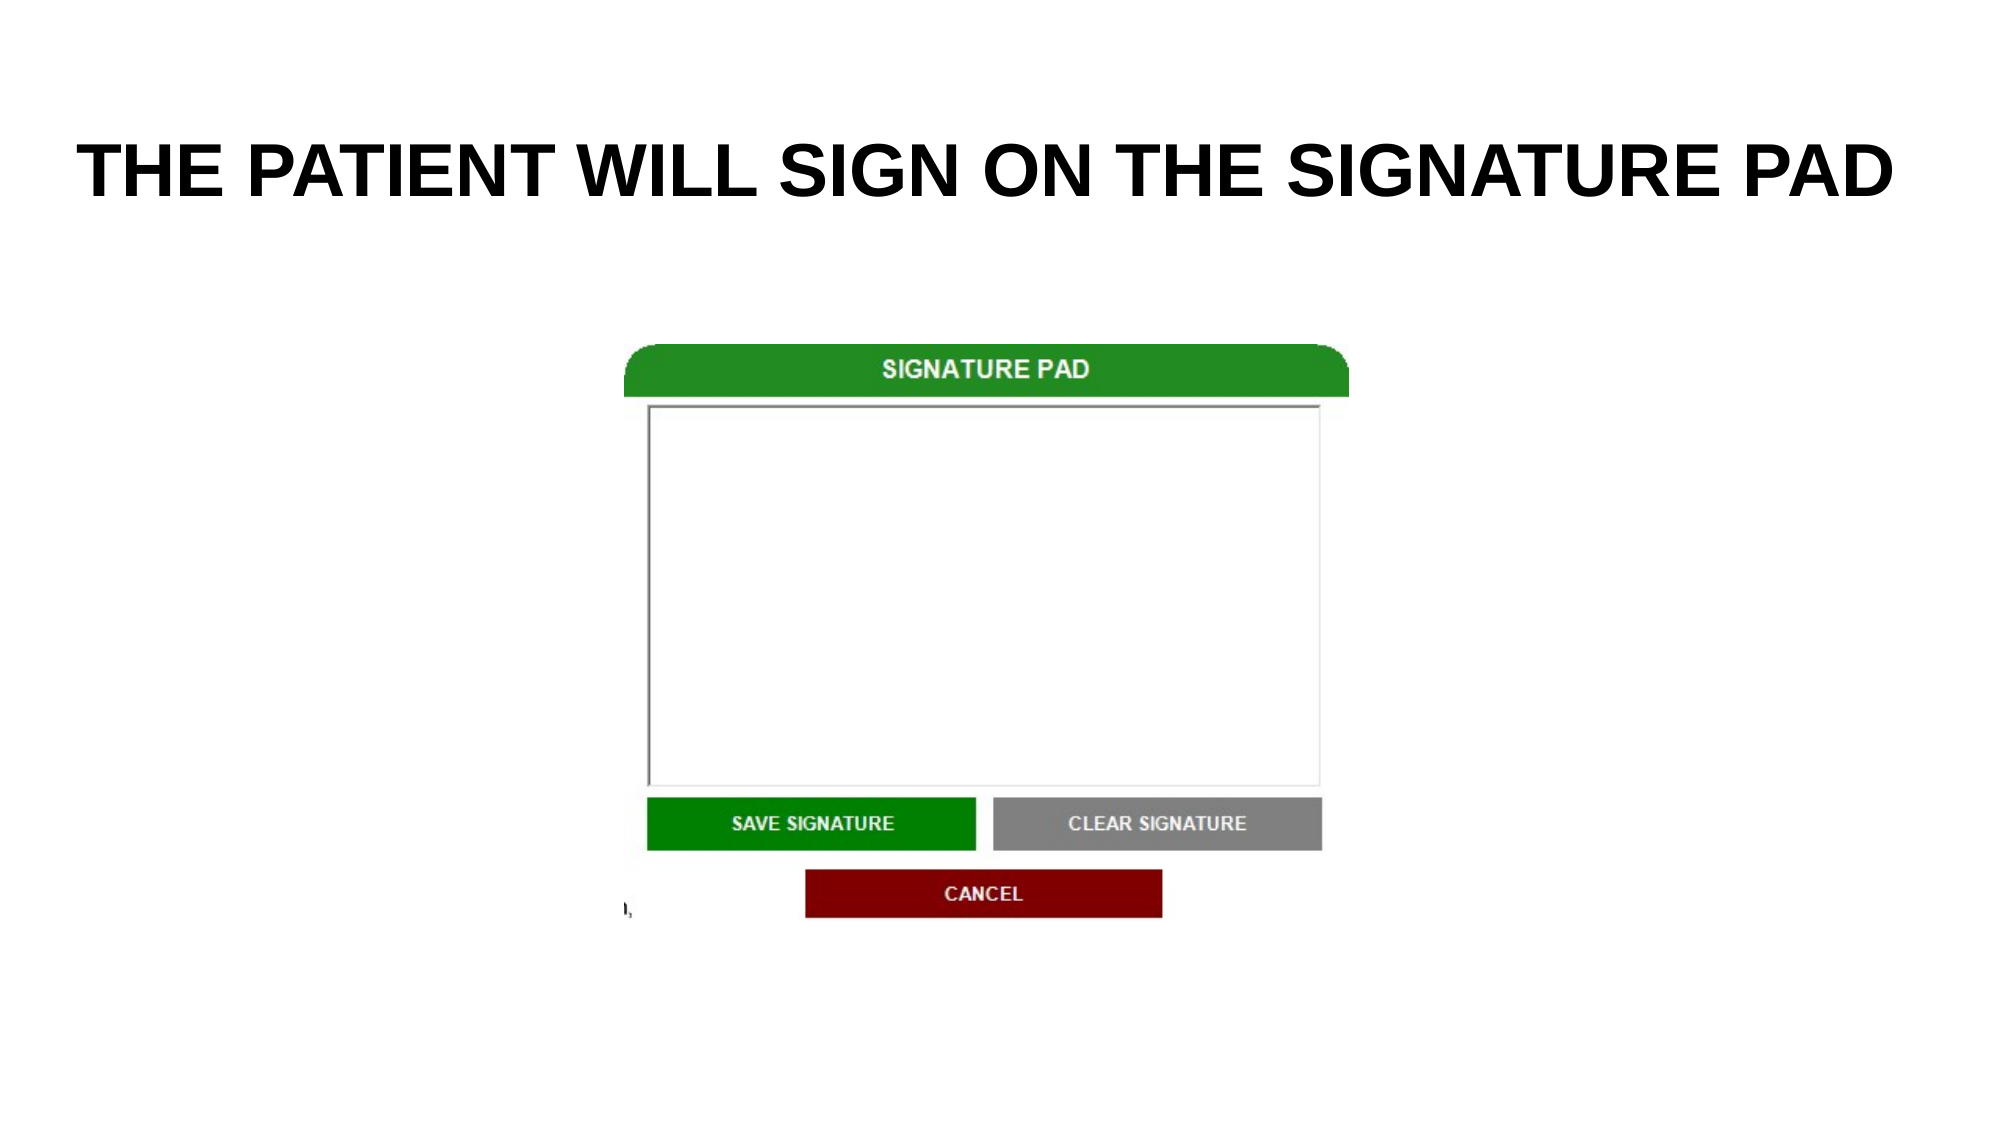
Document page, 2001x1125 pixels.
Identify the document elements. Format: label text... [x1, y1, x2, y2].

picture [624, 344, 1349, 926]
text_box THE PATIENT WILL SIGN ON THE SIGNATURE PAD [51, 100, 1922, 234]
